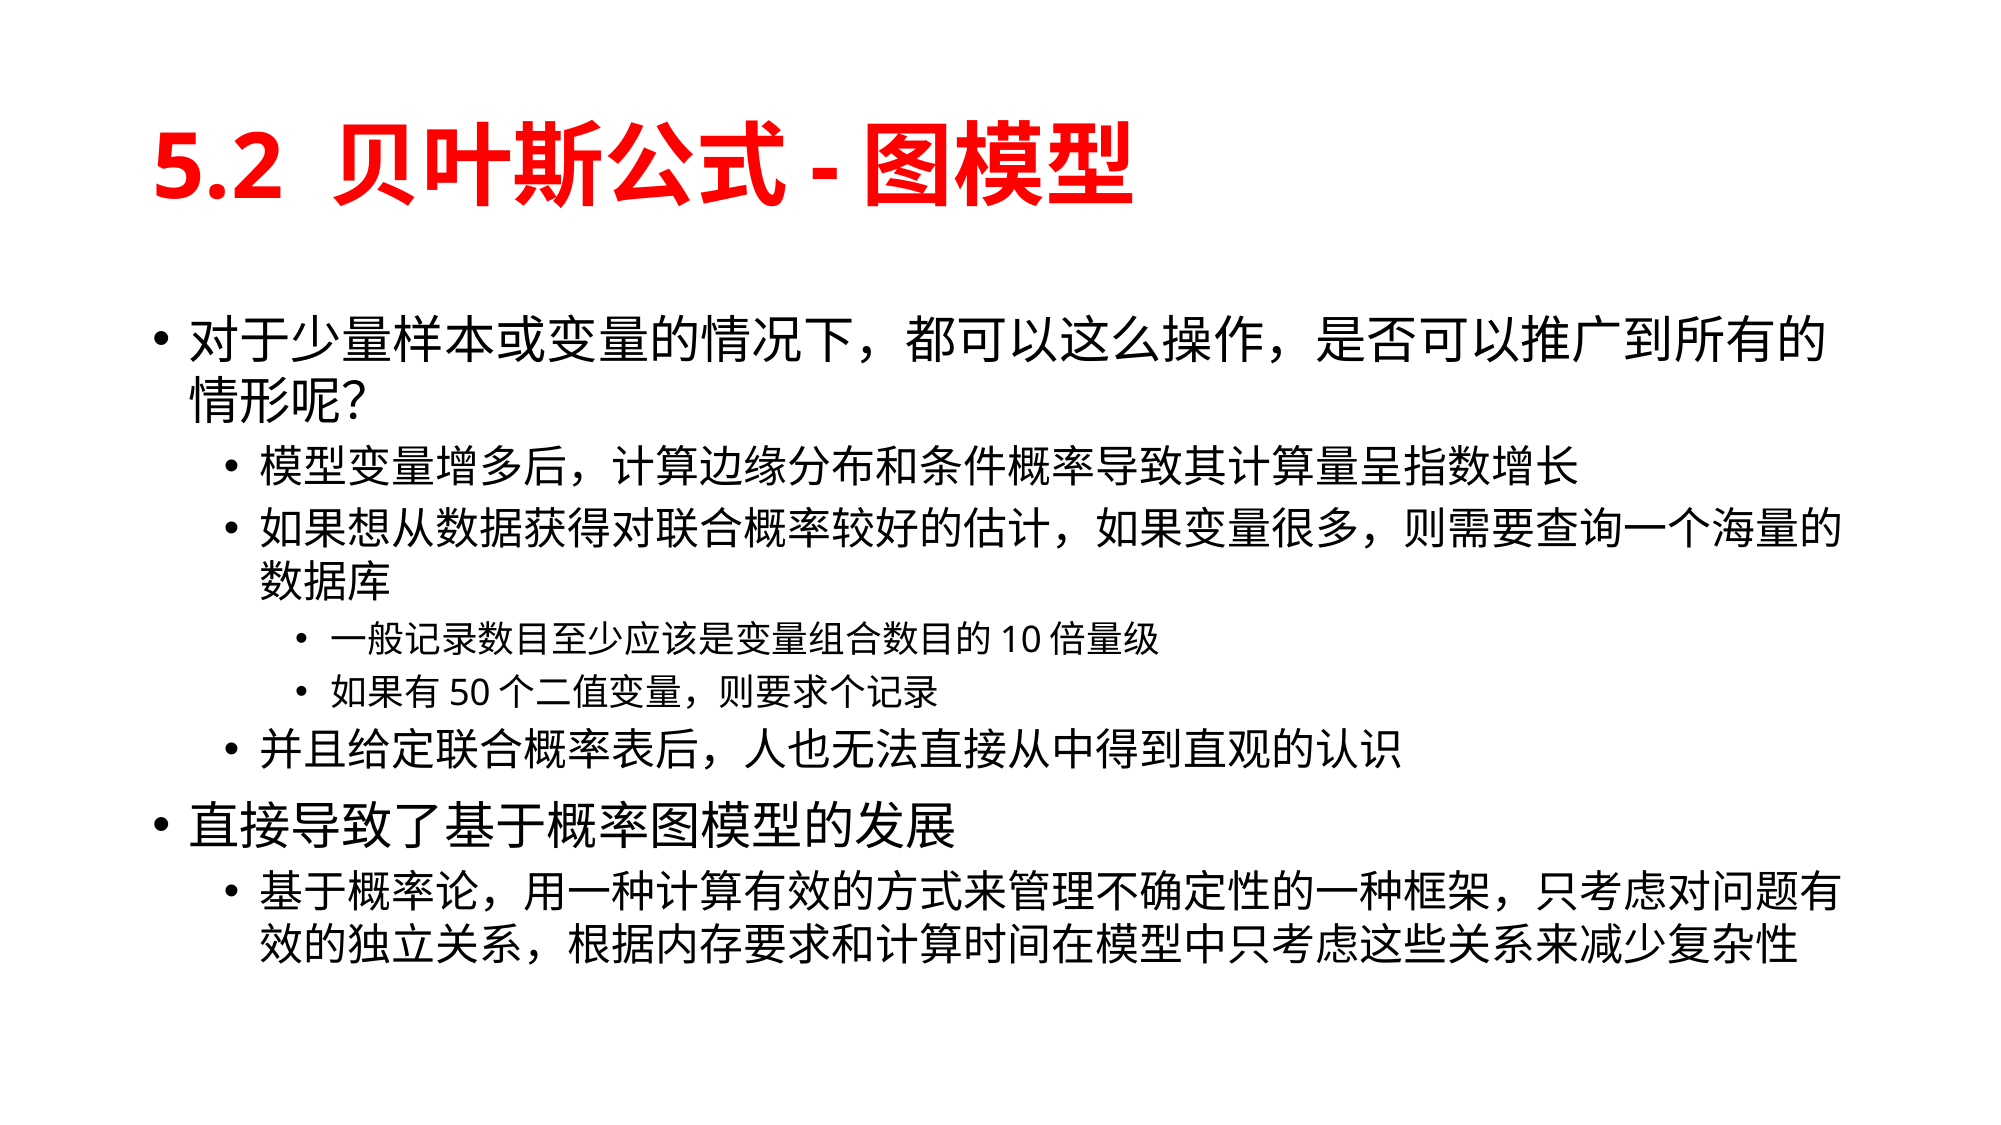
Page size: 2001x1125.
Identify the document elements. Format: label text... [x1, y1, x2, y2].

title 5.2 贝叶斯公式-图模型 [137, 59, 1863, 278]
